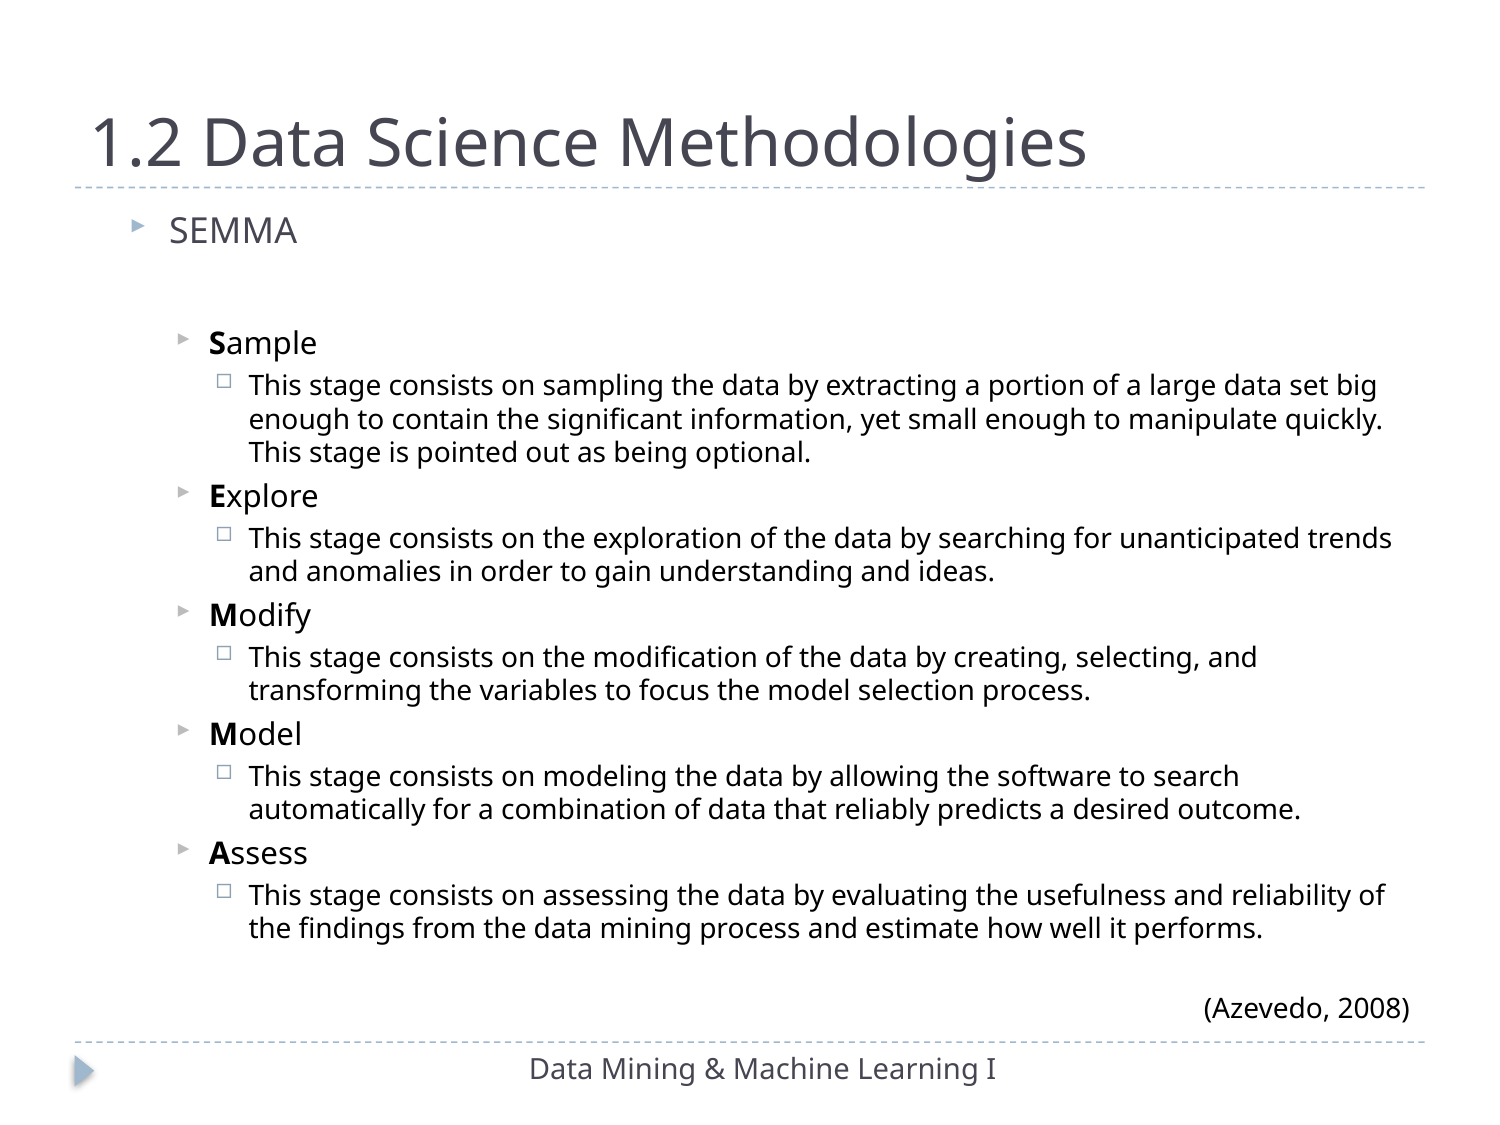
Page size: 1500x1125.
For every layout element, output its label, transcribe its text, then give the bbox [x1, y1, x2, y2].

title 1.2 Data Science Methodologies [75, 24, 1425, 188]
list SEMMA Sample This stage consists on sampling the data by extracting a portion of a large data set big enough to contain the significant information, yet small enough to manipulate quickly. This stage is pointed out as being optional. Explore This stage consists on the exploration of the data by searching for unanticipated trends and anomalies in order to gain understanding and ideas. Modify This stage consists on the modification of the data by creating, selecting, and transforming the variables to focus the model selection process. Model This stage consists on modeling the data by allowing the software to search automatically for a combination of data that reliably predicts a desired outcome. Assess This stage consists on assessing the data by evaluating the usefulness and reliability of the findings from the data mining process and estimate how well it performs. (Azevedo, 2008) [75, 200, 1425, 1043]
footer Data Mining & Machine Learning I [475, 1042, 1051, 1103]
